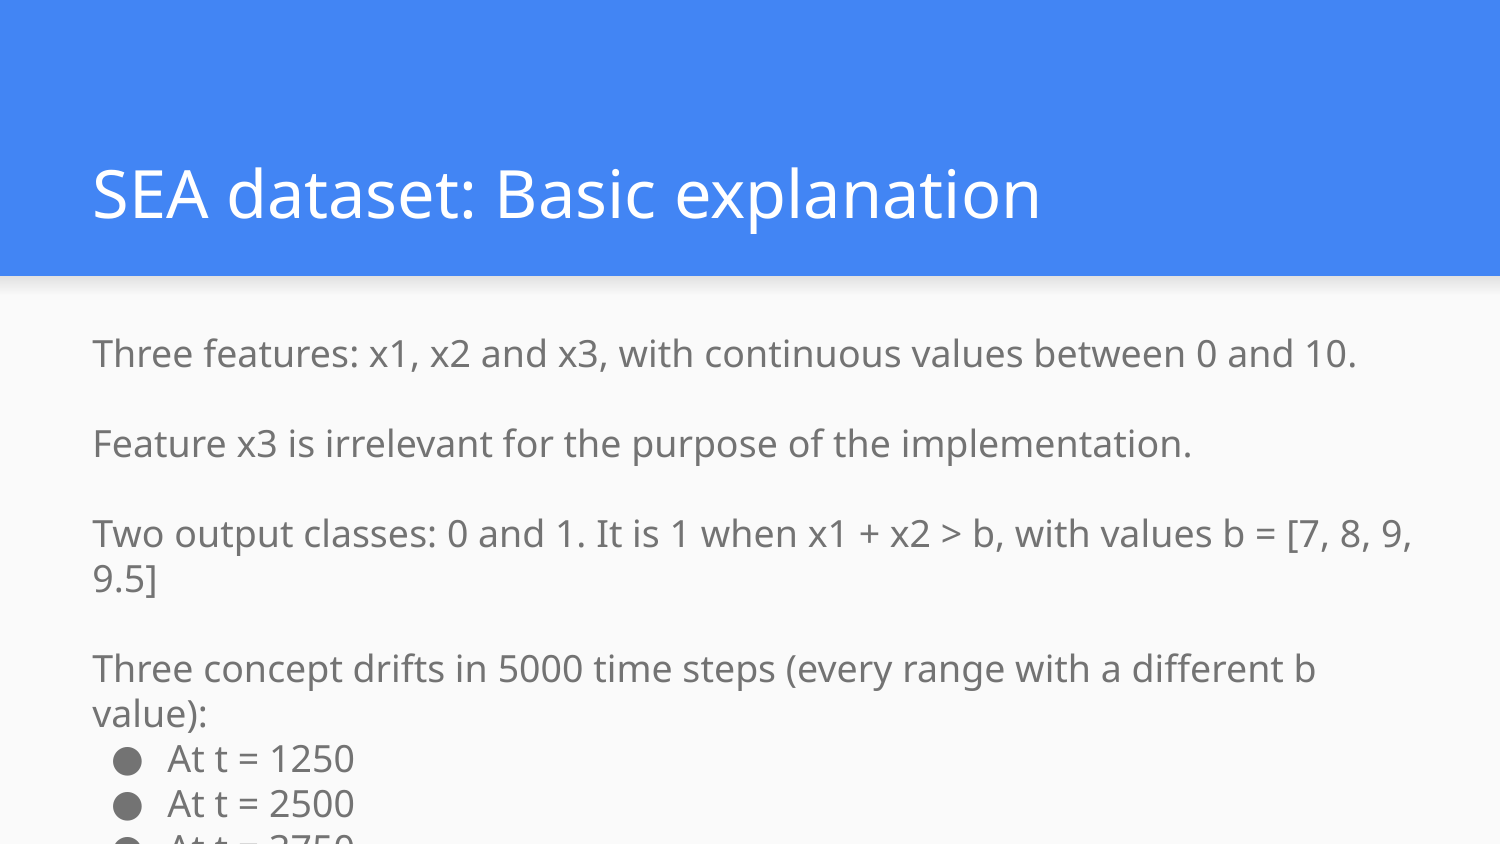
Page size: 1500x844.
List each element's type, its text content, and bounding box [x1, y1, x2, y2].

list Three features: x1, x2 and x3, with continuous values between 0 and 10. Feature x3 is irrelevant for the purpose of the implementation. Two output classes: 0 and 1. It is 1 when x1 + x2 > b, with values b = [7, 8, 9, 9.5] Three concept drifts in 5000 time steps (every range with a different b value): At t = 1250 At t = 2500 At t = 3750 [77, 314, 1442, 806]
title SEA dataset: Basic explanation [77, 121, 1427, 248]
